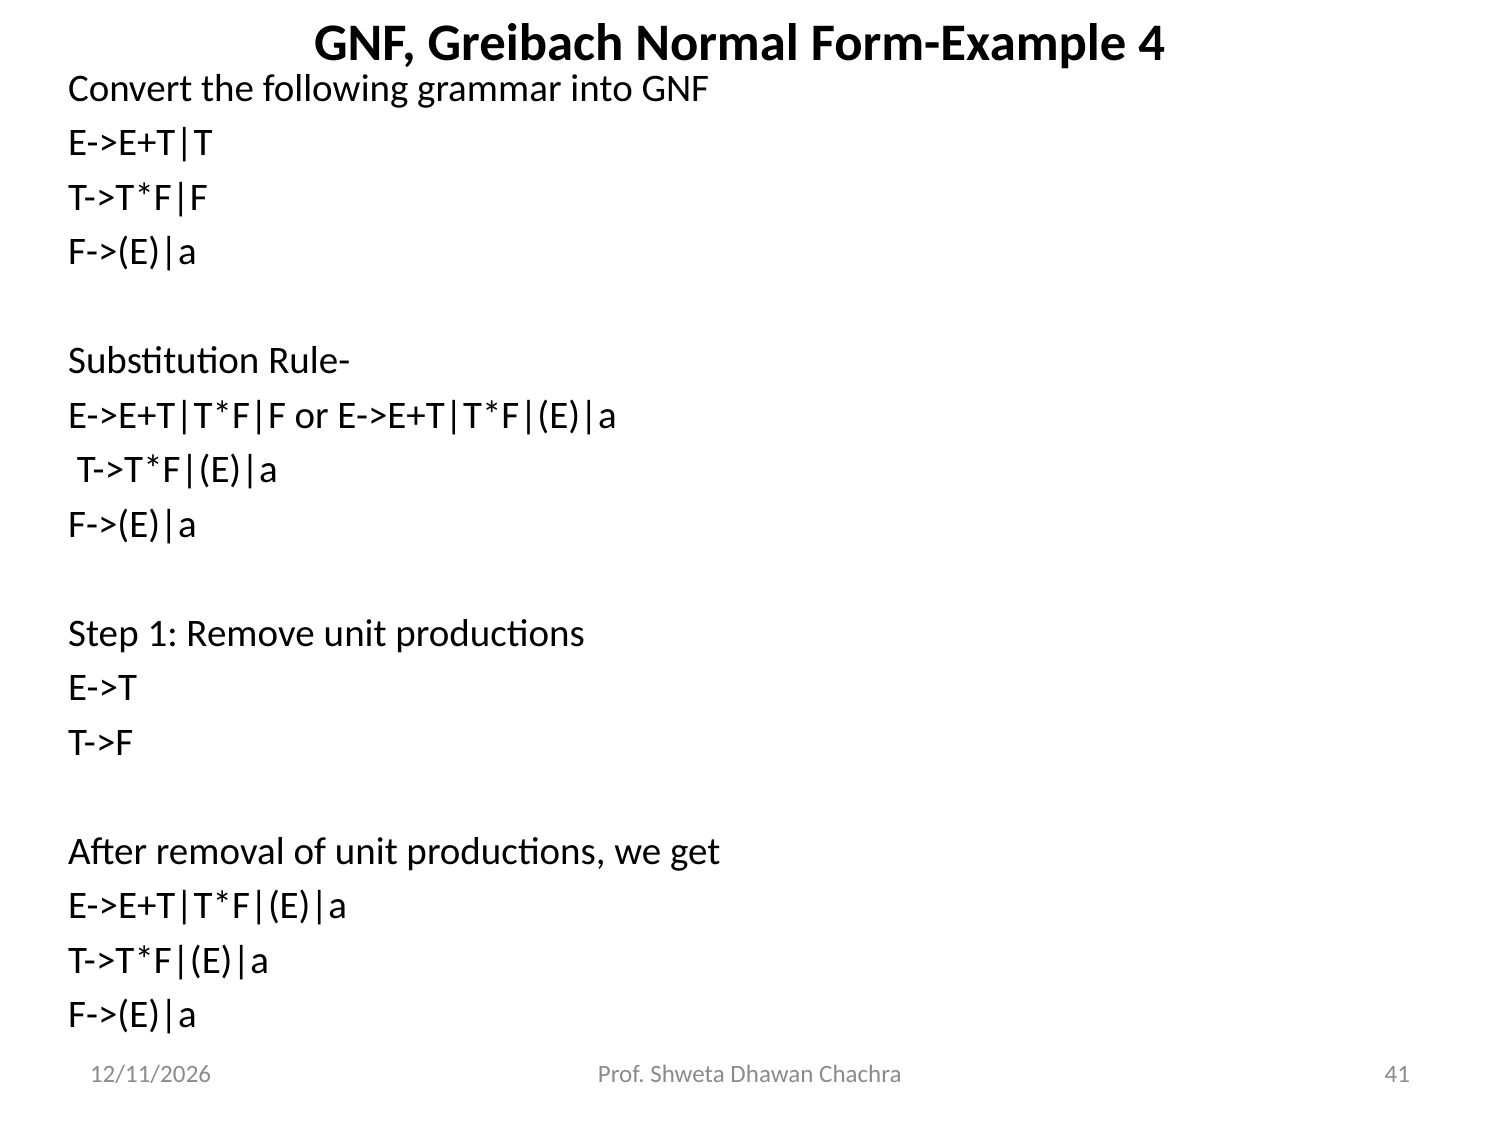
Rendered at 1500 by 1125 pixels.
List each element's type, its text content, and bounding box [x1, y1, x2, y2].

list Convert the following grammar into GNF E->E+T|T T->T*F|F F->(E)|a Substitution Rule- E->E+T|T*F|F or E->E+T|T*F|(E)|a T->T*F|(E)|a F->(E)|a Step 1: Remove unit productions E->T T->F After removal of unit productions, we get E->E+T|T*F|(E)|a T->T*F|(E)|a F->(E)|a [53, 54, 1471, 1047]
title GNF, Greibach Normal Form-Example 4 [64, 0, 1415, 54]
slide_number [75, 1042, 425, 1103]
slide_number 41 [1074, 1042, 1425, 1103]
footer Prof. Shweta Dhawan Chachra [512, 1042, 988, 1103]
